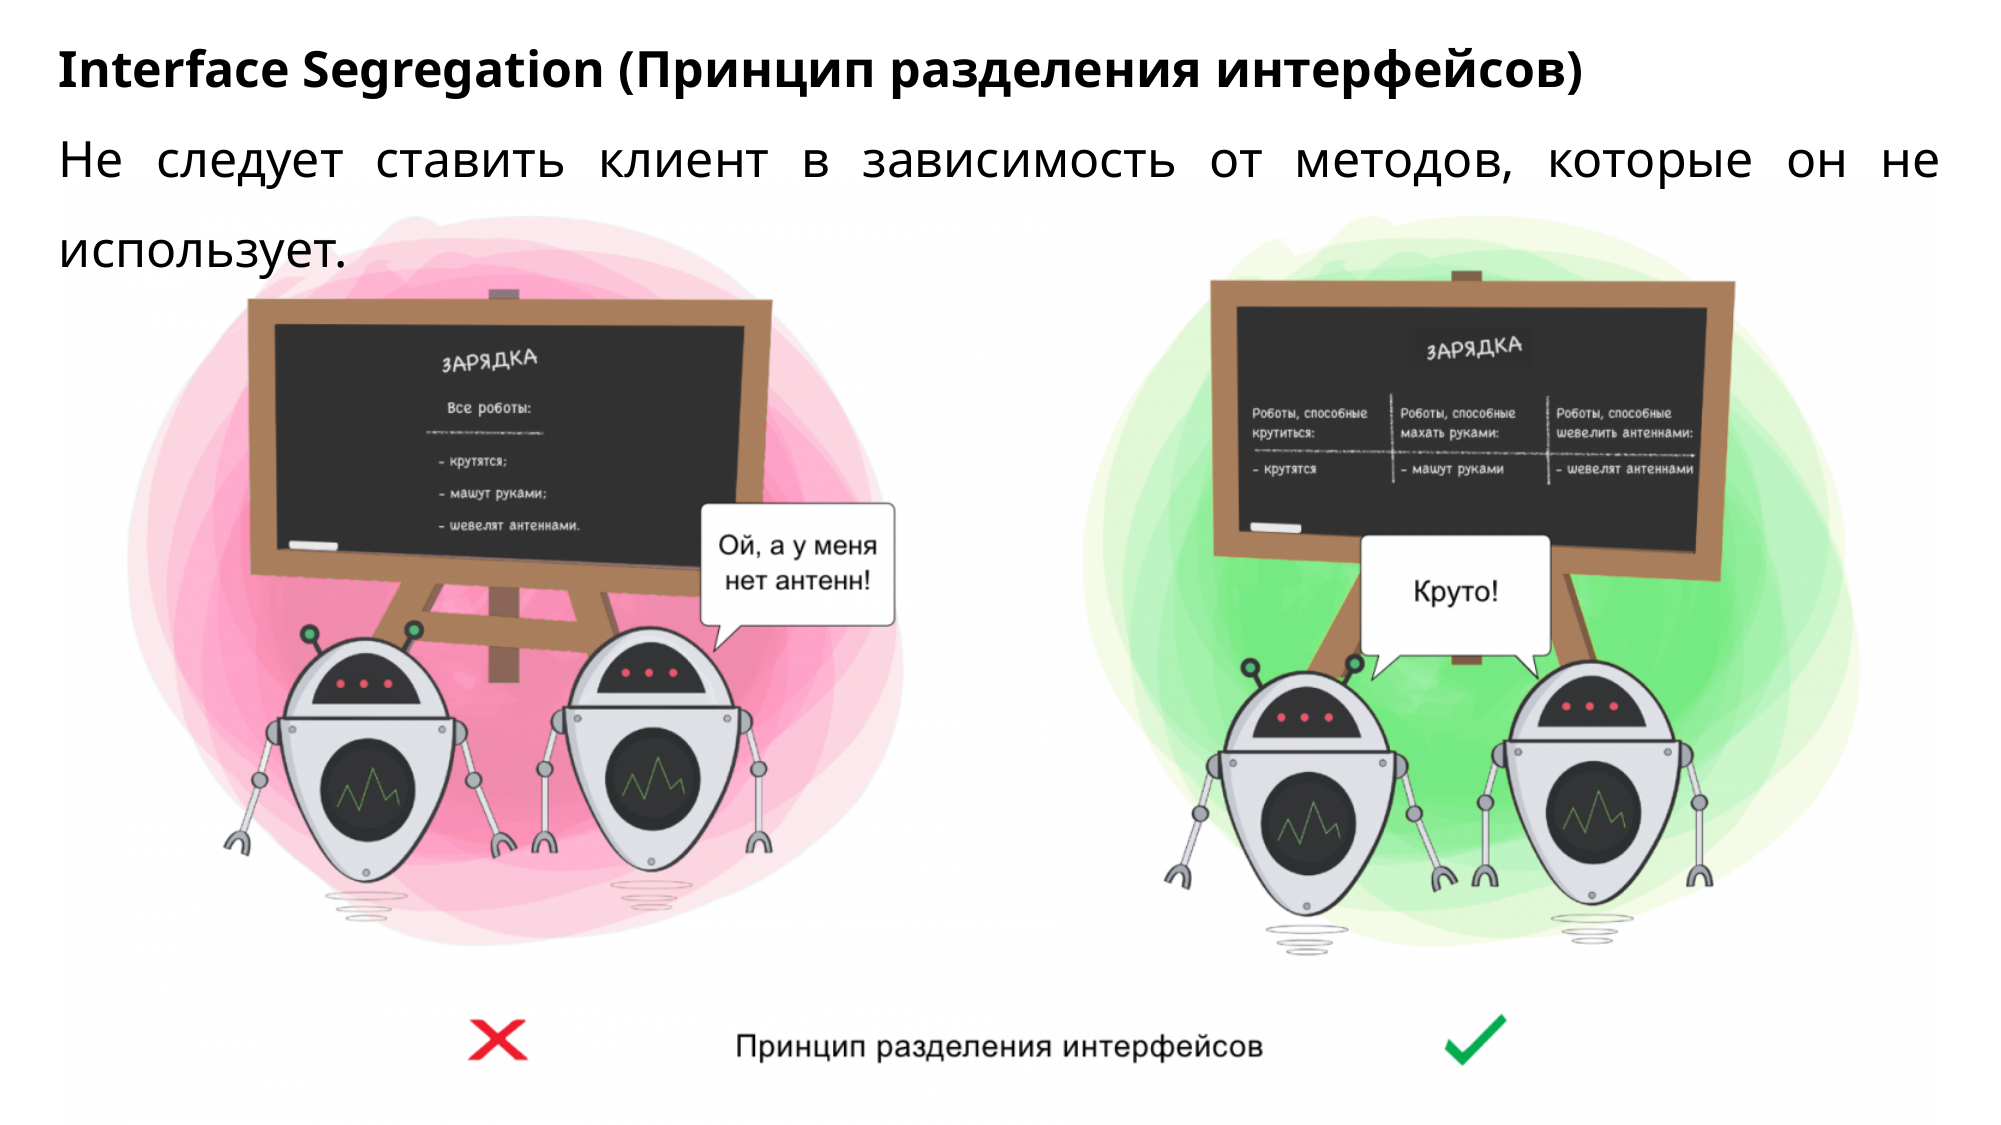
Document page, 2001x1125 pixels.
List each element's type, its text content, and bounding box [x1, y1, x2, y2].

picture [63, 179, 1936, 1125]
text_box Interface Segregation (Принцип разделения интерфейсов) Не следует ставить клиент в зависимость от методов, которые он не использует. [0, 0, 2000, 285]
